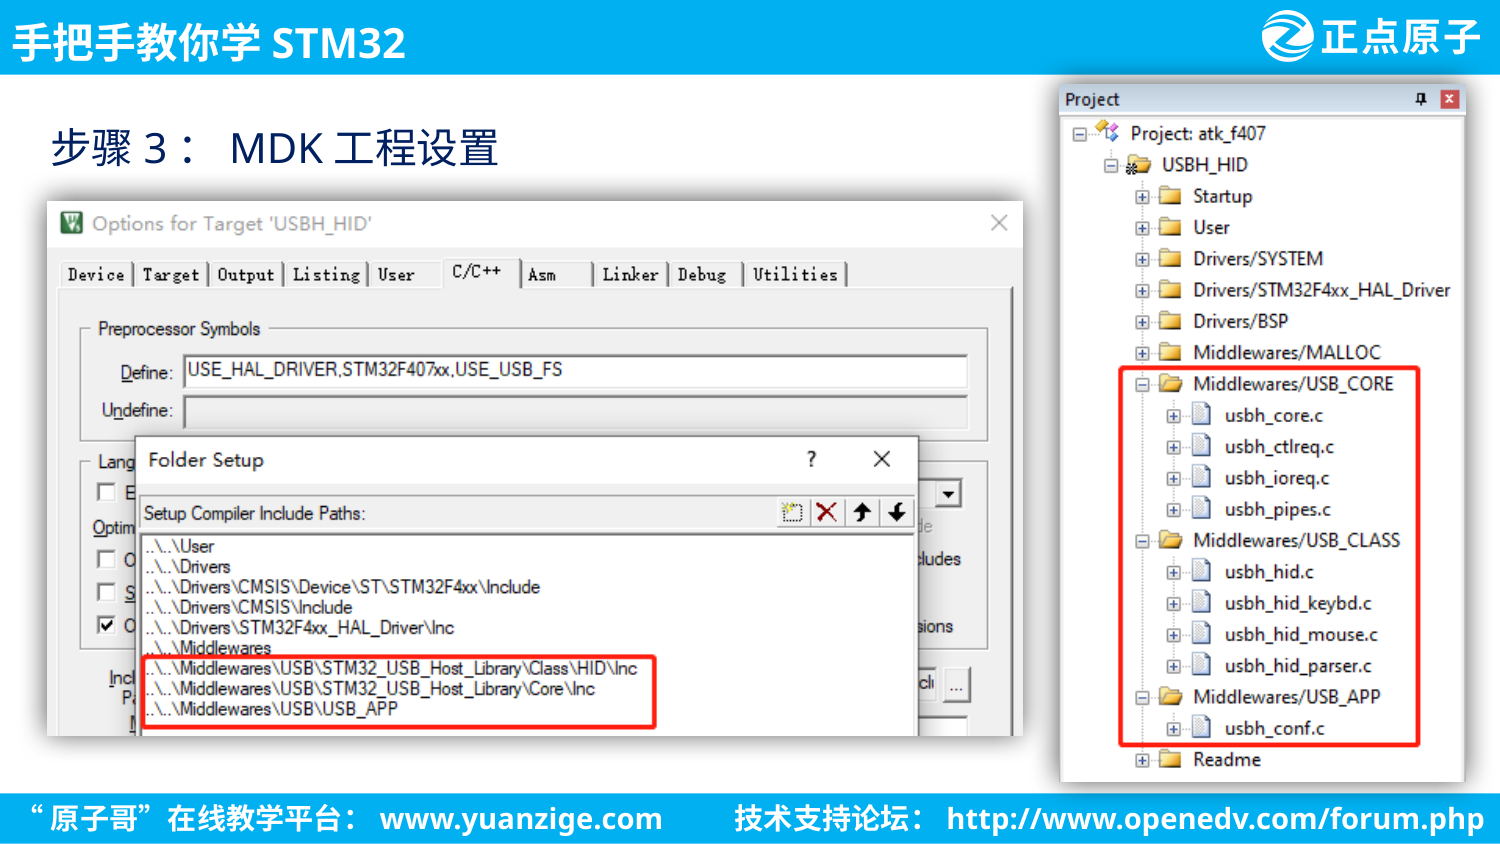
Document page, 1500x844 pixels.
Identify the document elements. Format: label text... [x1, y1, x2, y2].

picture [1367, 18, 1396, 42]
picture [1059, 84, 1467, 782]
text_box “原子哥”在线教学平台：www.yuanzige.com [0, 793, 544, 843]
picture [1364, 45, 1370, 53]
picture [1263, 27, 1307, 61]
text_box [0, 0, 1500, 76]
picture [1404, 20, 1438, 54]
picture [47, 201, 1023, 736]
picture [1412, 44, 1418, 52]
text_box 手把手教你学STM32 [0, 0, 967, 75]
picture [1445, 21, 1479, 54]
text_box 技术支持论坛：http://www.openedv.com/forum.php [544, 793, 1500, 843]
picture [1391, 45, 1397, 53]
picture [1267, 11, 1313, 45]
text_box 步骤3：MDK工程设置 [42, 93, 829, 176]
picture [1431, 44, 1438, 52]
picture [1322, 21, 1357, 52]
